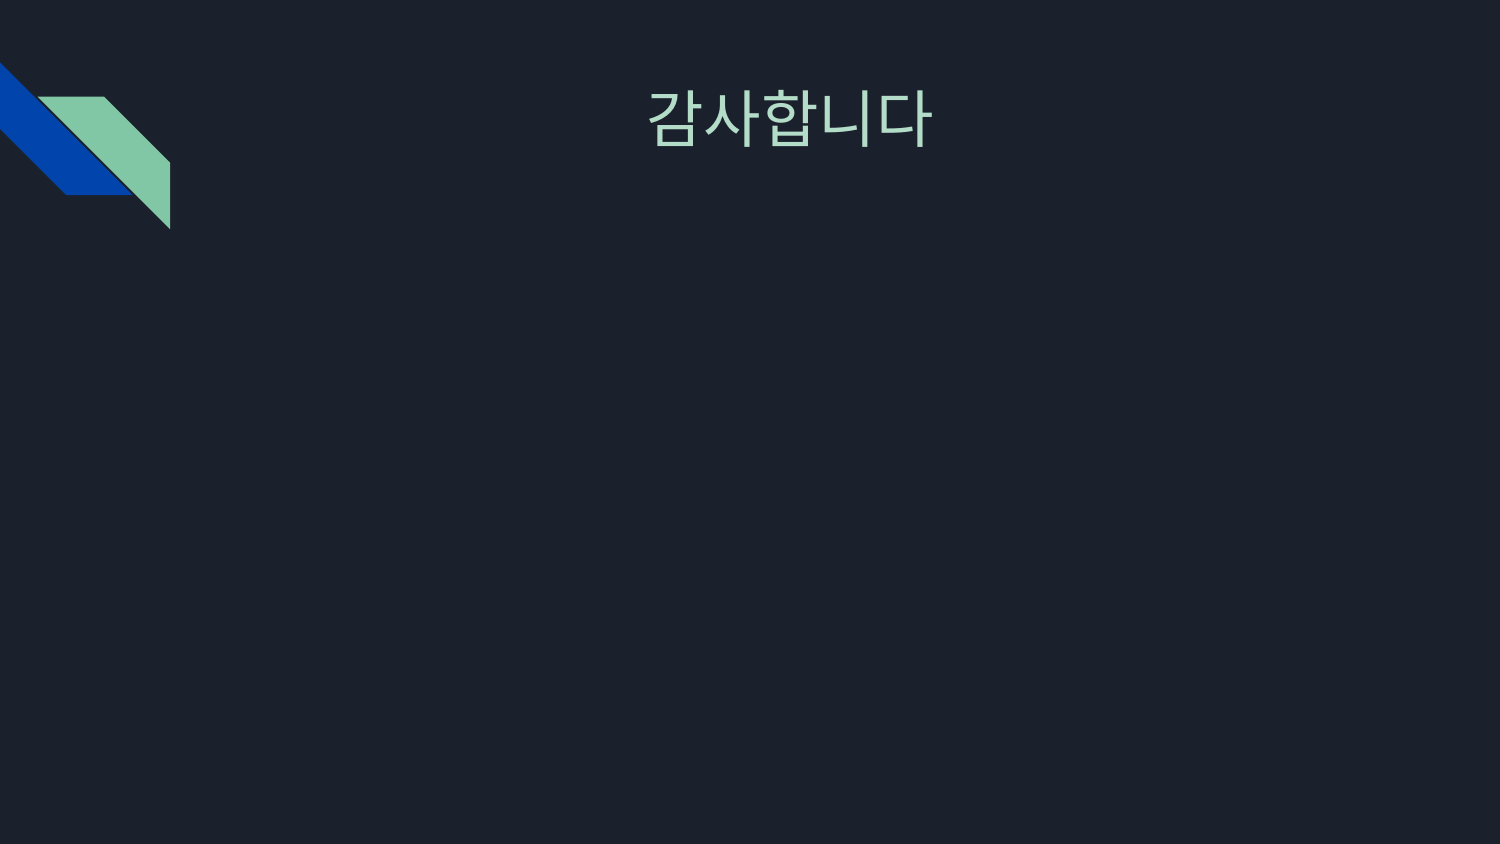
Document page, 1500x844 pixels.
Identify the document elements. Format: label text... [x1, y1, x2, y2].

title 감사합니다 [212, 64, 1368, 215]
